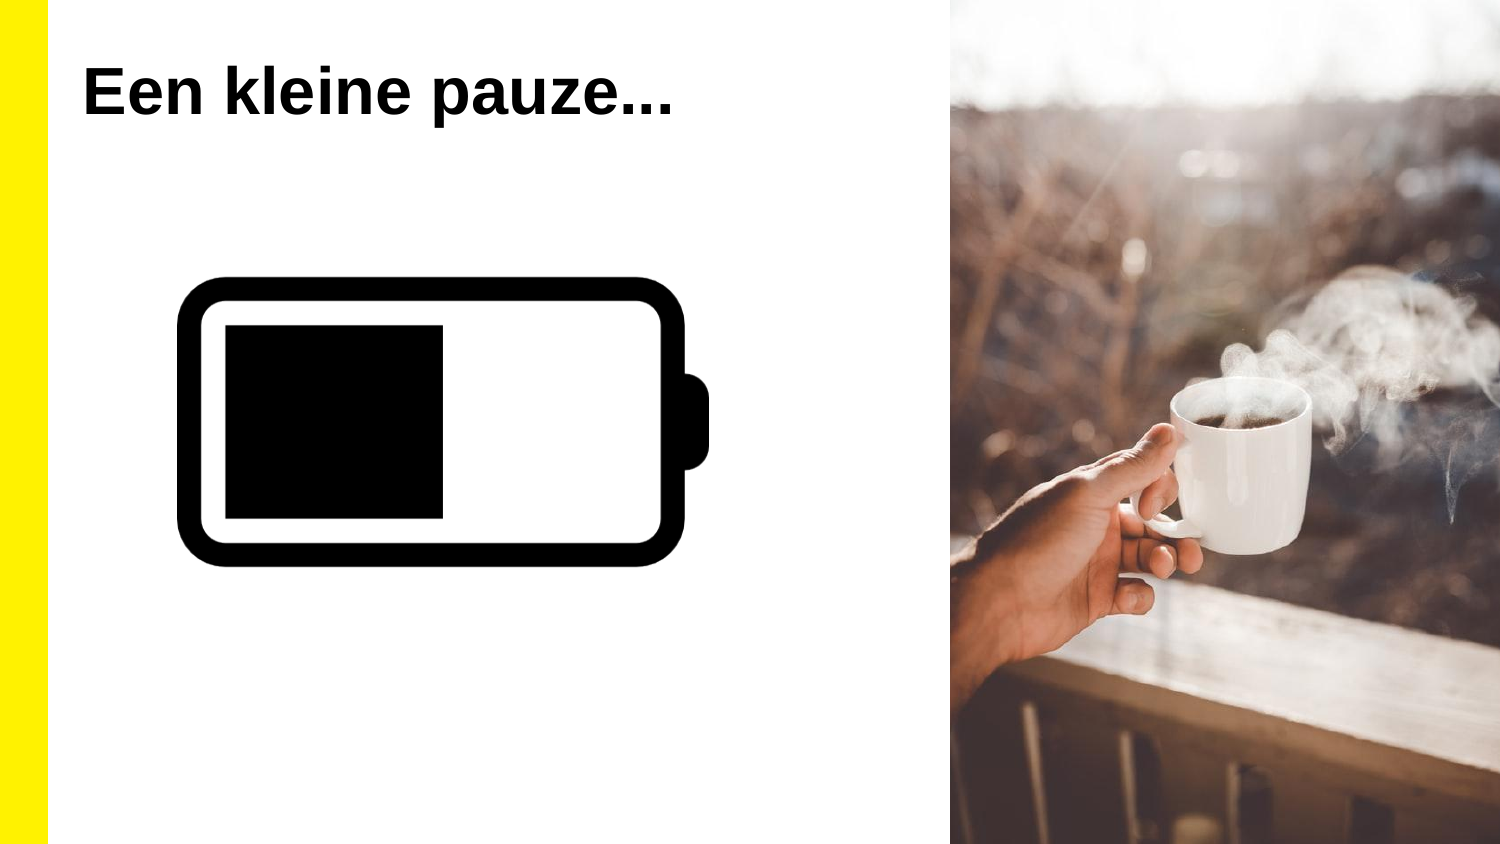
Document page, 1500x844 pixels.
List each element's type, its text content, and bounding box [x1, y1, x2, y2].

picture [949, 0, 1500, 844]
text_box Een kleine pauze... [71, 42, 866, 138]
picture [176, 155, 709, 688]
